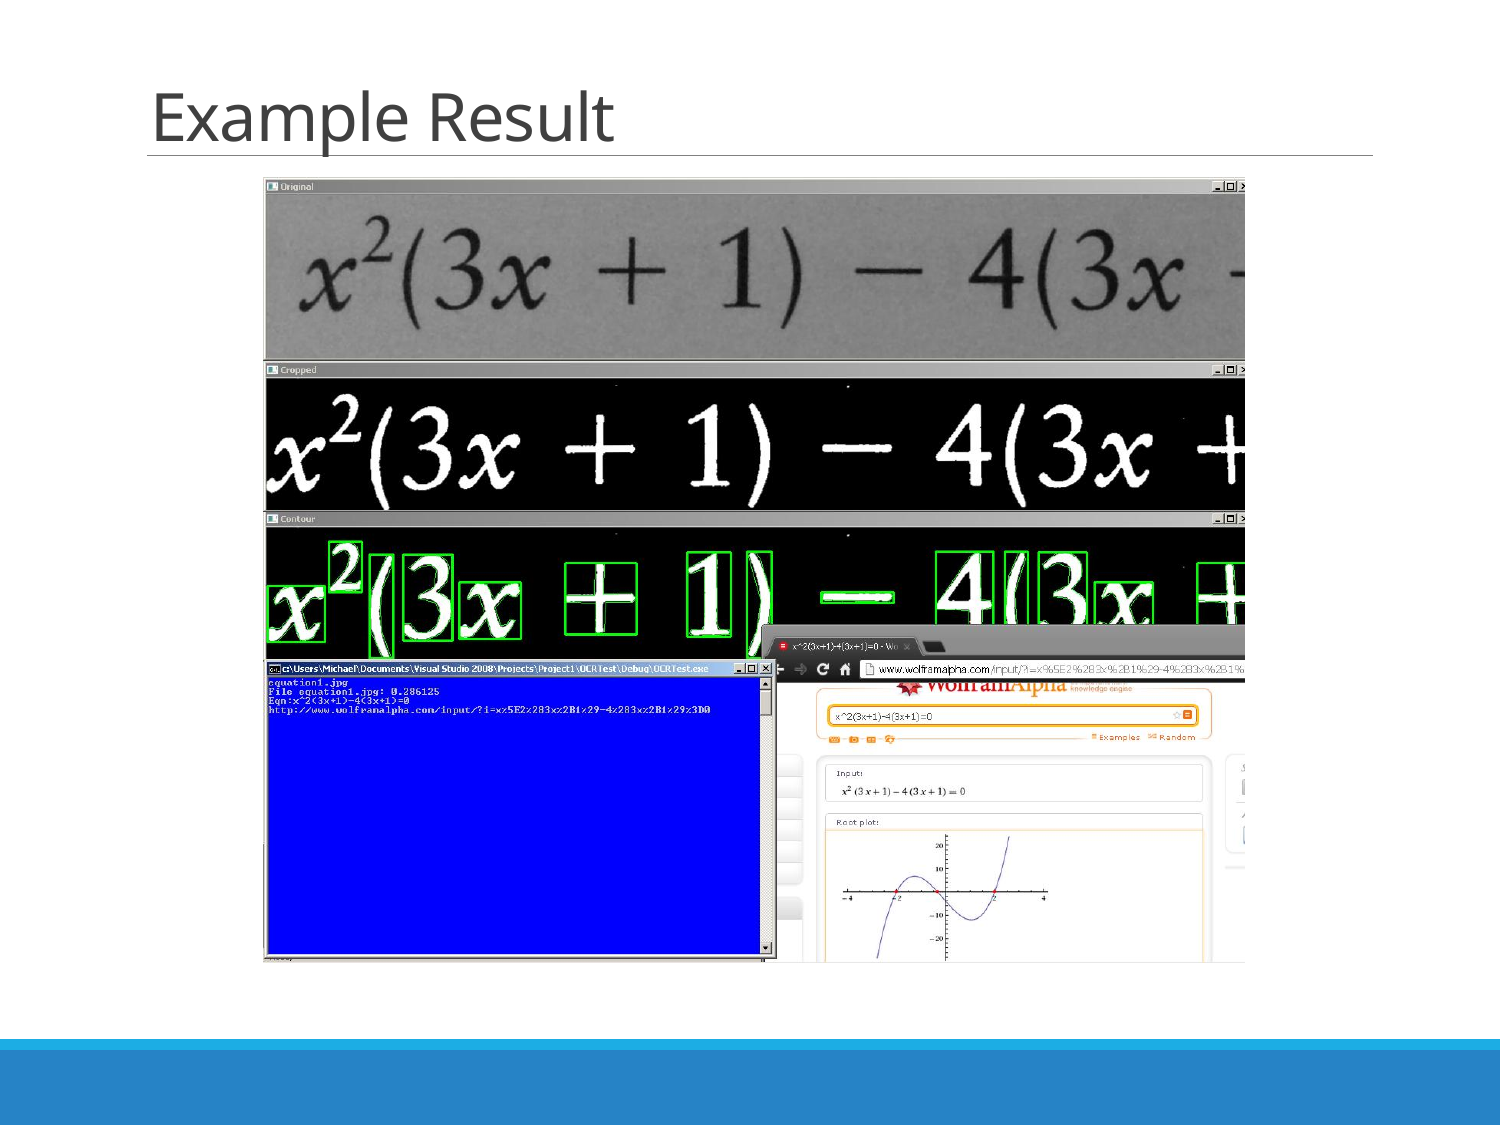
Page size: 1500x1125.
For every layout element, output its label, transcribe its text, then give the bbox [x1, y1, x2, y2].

title Example Result [135, 47, 1373, 163]
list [262, 177, 1245, 964]
